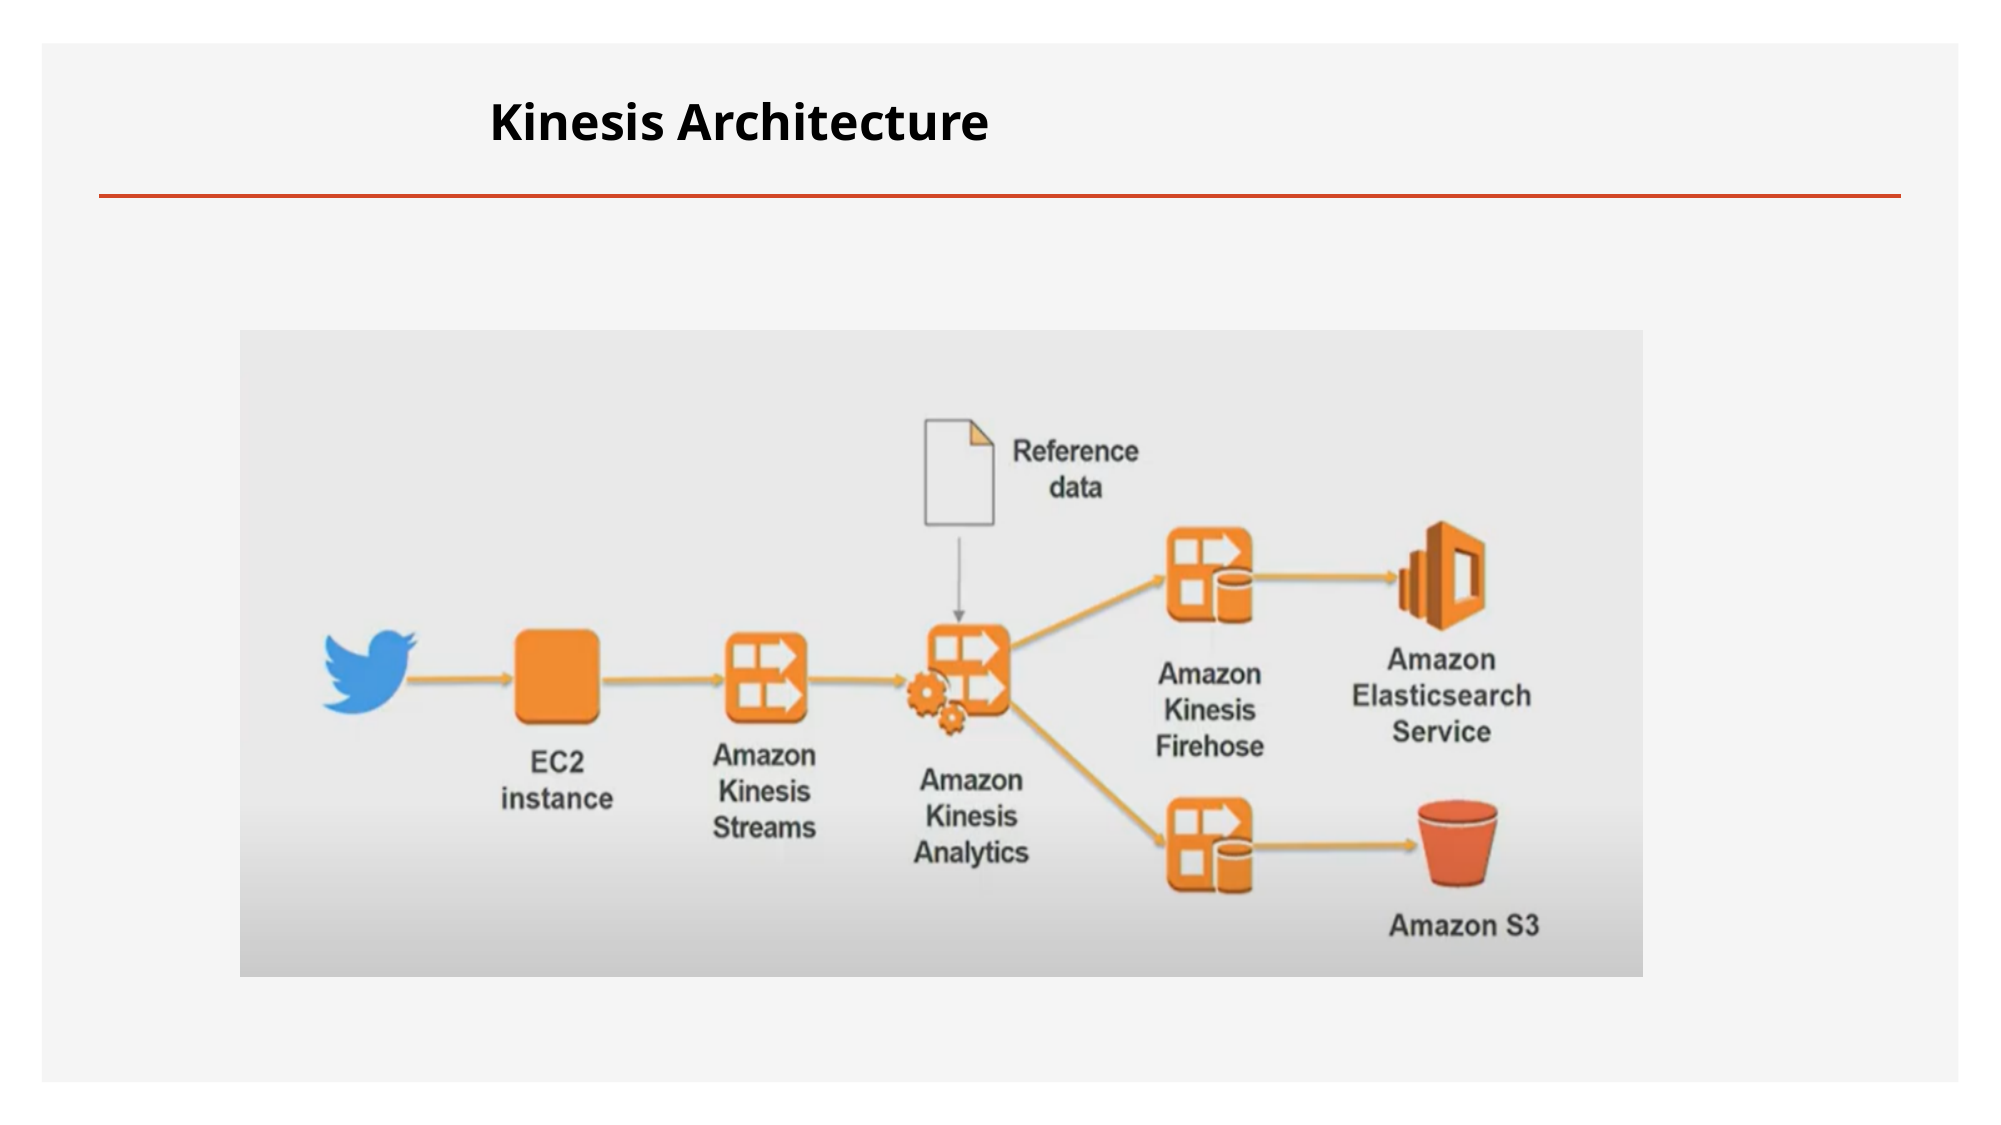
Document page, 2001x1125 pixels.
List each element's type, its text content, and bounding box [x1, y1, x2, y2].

picture [240, 330, 1643, 977]
text_box Kinesis Architecture [474, 83, 1169, 158]
